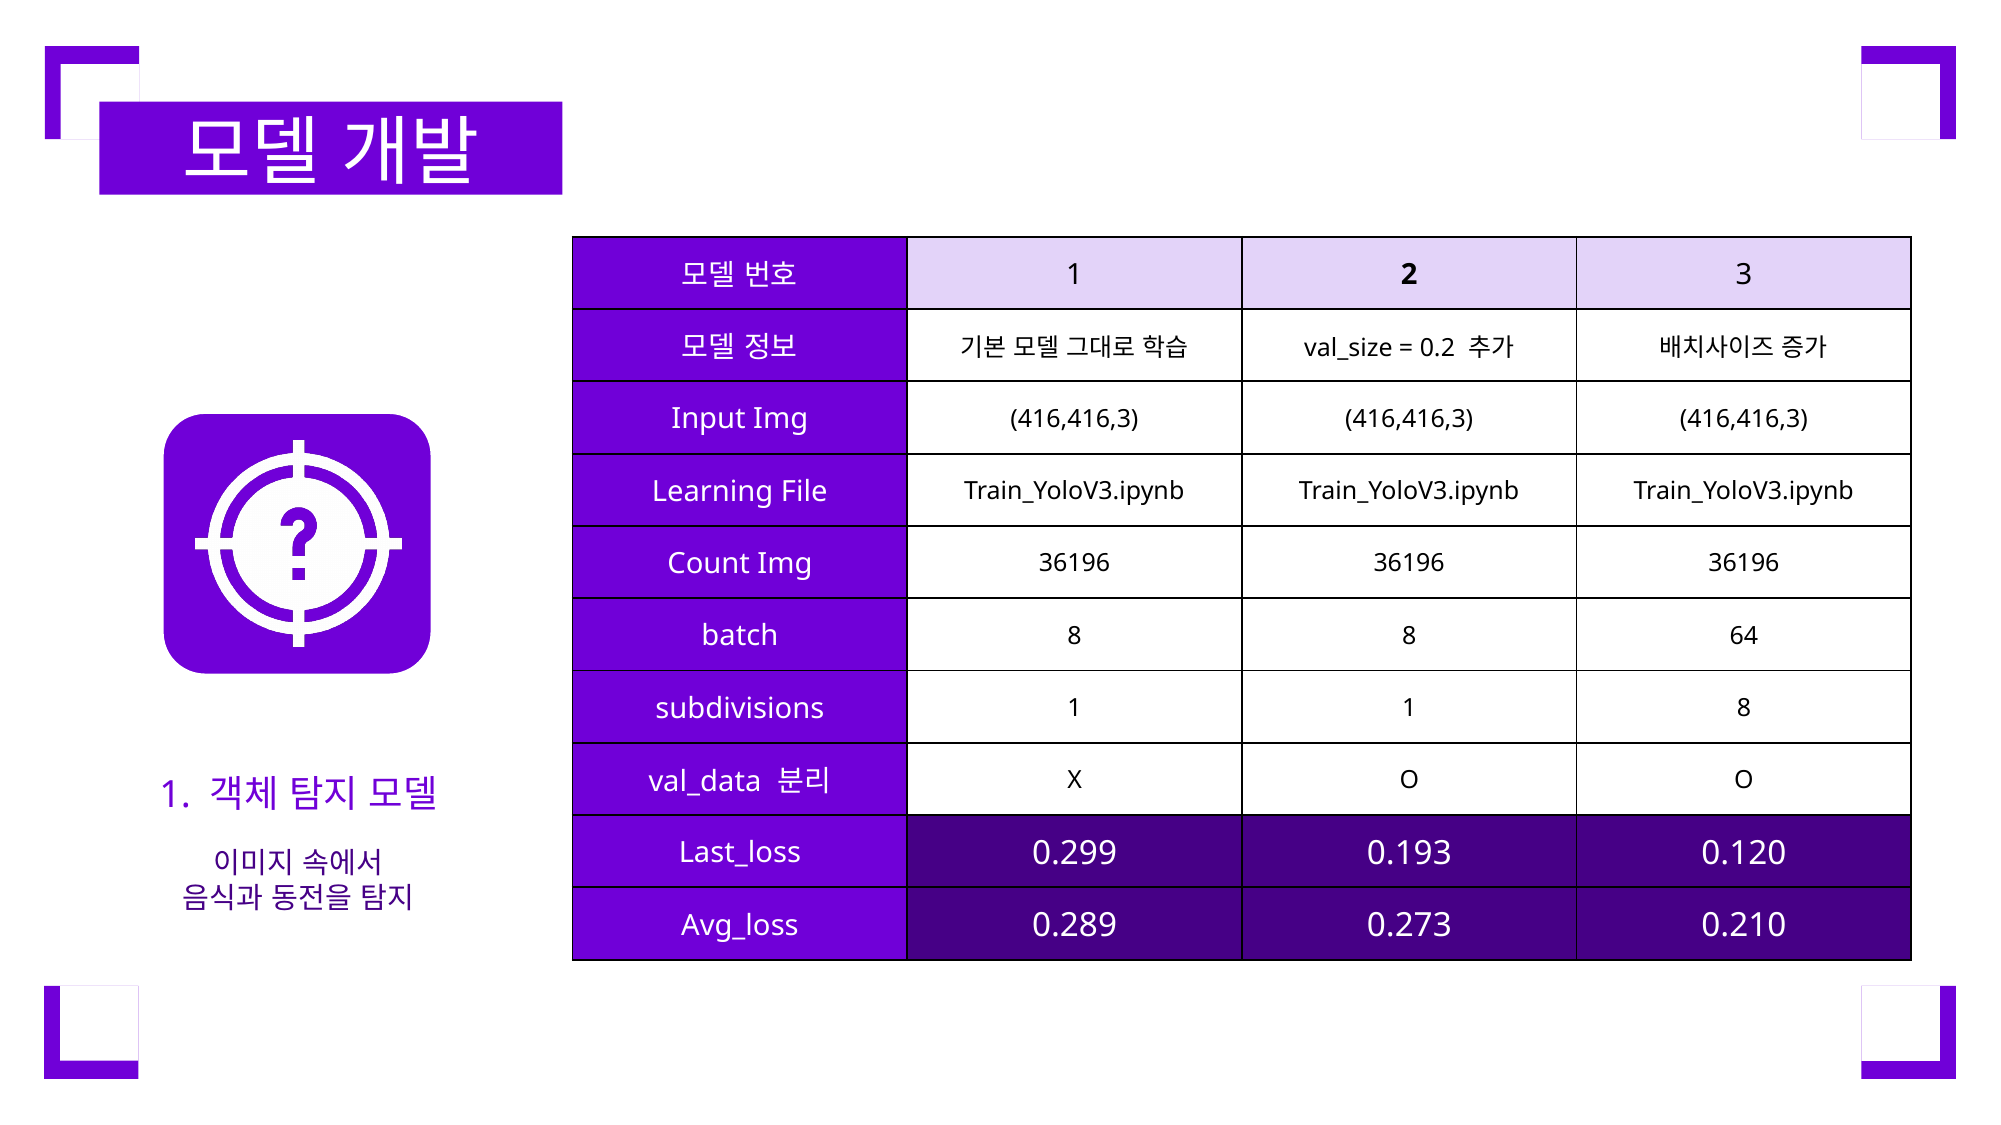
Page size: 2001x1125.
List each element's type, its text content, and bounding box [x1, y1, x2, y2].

table_cell subdivisions [573, 671, 906, 742]
table_cell 0.193 [1243, 816, 1576, 886]
table_cell O [1243, 744, 1576, 814]
table_cell 8 [1577, 671, 1910, 742]
table_cell 36196 [908, 527, 1241, 597]
table_cell 8 [1243, 599, 1576, 670]
table_cell (416,416,3) [908, 382, 1241, 453]
table_cell 8 [908, 599, 1241, 670]
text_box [1860, 45, 1957, 140]
table_cell Train_YoloV3.ipynb [1577, 455, 1910, 525]
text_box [43, 985, 140, 1080]
table_cell (416,416,3) [1243, 382, 1576, 453]
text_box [1860, 985, 1957, 1080]
table_cell (416,416,3) [1577, 382, 1910, 453]
table_cell 기본 모델 그대로 학습 [908, 310, 1241, 380]
table_cell X [908, 744, 1241, 814]
table_cell 0.273 [1243, 888, 1576, 959]
table_cell 0.289 [908, 888, 1241, 959]
table_cell 64 [1577, 599, 1910, 670]
table_cell Avg_loss [573, 888, 906, 959]
table_cell val_size = 0.2 추가 [1243, 310, 1576, 380]
table_header 2 [1243, 238, 1576, 308]
text_box 모델 개발 [98, 100, 564, 196]
table_cell 1 [908, 671, 1241, 742]
table_cell 36196 [1577, 527, 1910, 597]
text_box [160, 410, 434, 677]
table_header 3 [1577, 238, 1910, 308]
table_cell 배치사이즈 증가 [1577, 310, 1910, 380]
table_cell Input Img [573, 382, 906, 453]
table_cell 1 [1243, 671, 1576, 742]
table_cell 0.210 [1577, 888, 1910, 959]
table_cell Last_loss [573, 816, 906, 886]
table_cell batch [573, 599, 906, 670]
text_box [44, 45, 140, 140]
table_cell Train_YoloV3.ipynb [1243, 455, 1576, 525]
table_cell 0.299 [908, 816, 1241, 886]
table_cell 0.120 [1577, 816, 1910, 886]
text_box 1. 객체 탐지 모델 이미지 속에서 음식과 동전을 탐지 [88, 762, 509, 922]
table_cell val_data 분리 [573, 744, 906, 814]
table_cell Train_YoloV3.ipynb [908, 455, 1241, 525]
table_header 1 [908, 238, 1241, 308]
table_cell 모델 정보 [573, 310, 906, 380]
table_cell 36196 [1243, 527, 1576, 597]
table_cell Count Img [573, 527, 906, 597]
table_cell O [1577, 744, 1910, 814]
table_header 모델 번호 [573, 238, 906, 308]
table_cell Learning File [573, 455, 906, 525]
